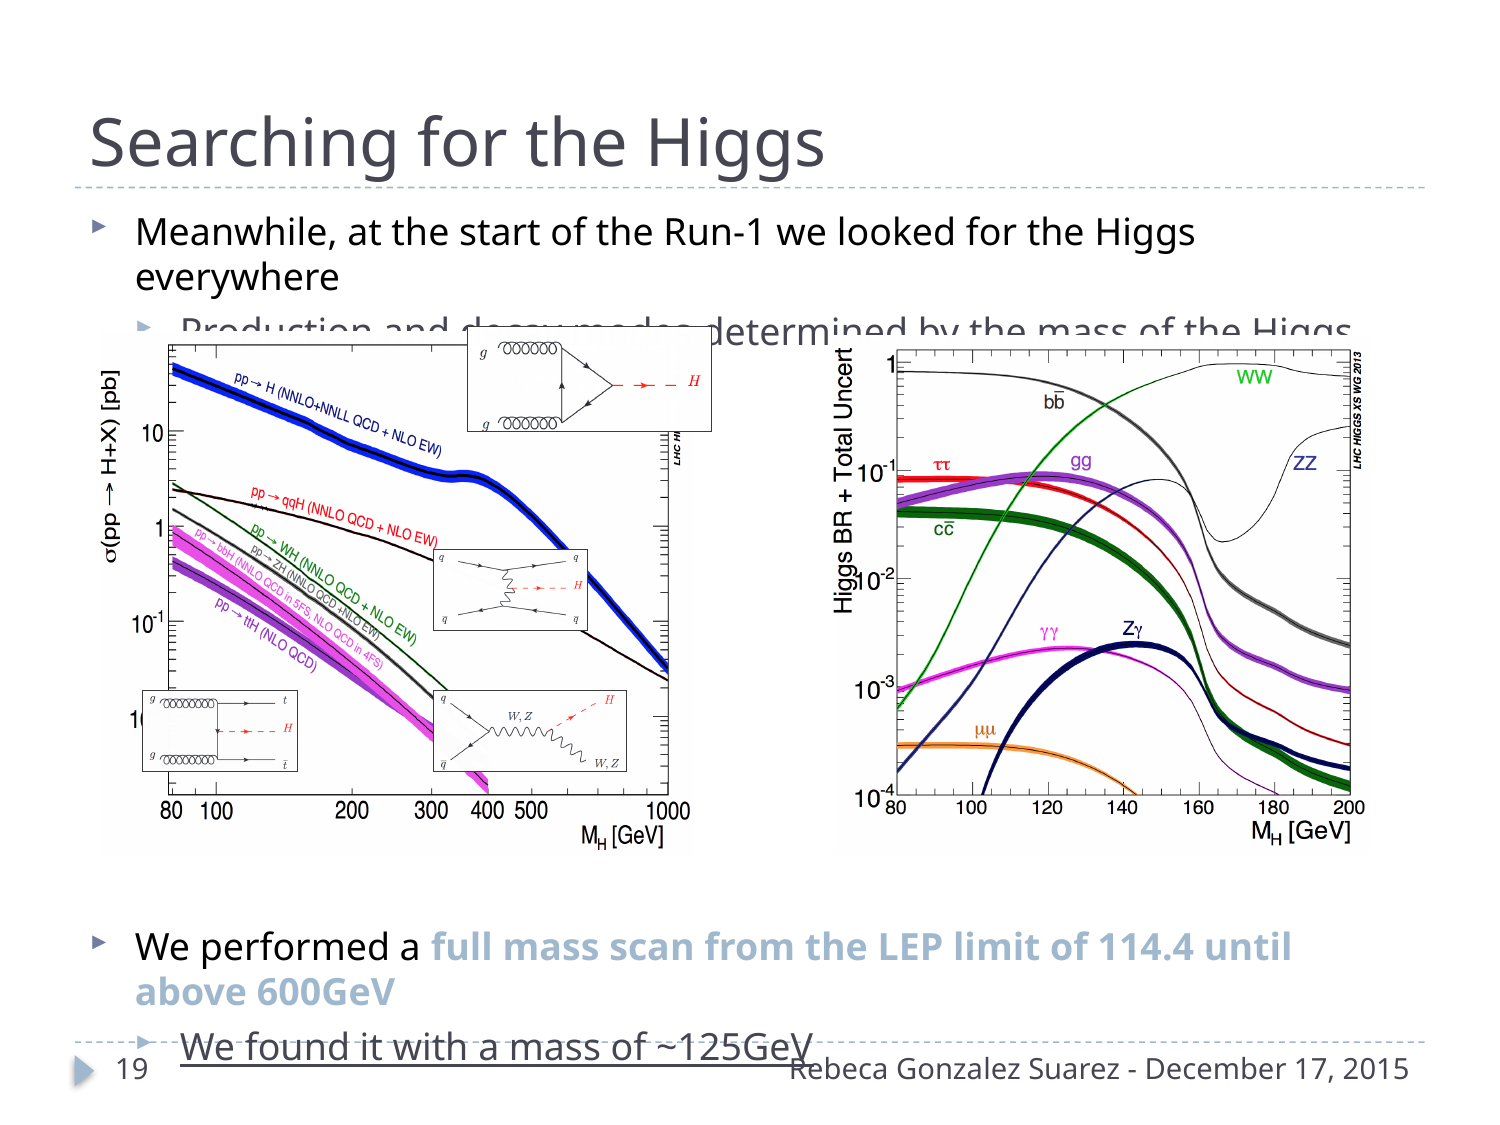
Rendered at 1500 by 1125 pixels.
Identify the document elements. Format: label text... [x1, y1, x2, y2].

title Searching for the Higgs [75, 24, 1425, 188]
slide_number 19 [100, 1043, 426, 1103]
picture [832, 334, 1369, 855]
picture [100, 326, 712, 857]
list Meanwhile, at the start of the Run-1 we looked for the Higgs everywhere Production and decay modes determined by the mass of the Higgs We performed a full mass scan from the LEP limit of 114.4 until above 600GeV We found it with a mass of ~125GeV [75, 200, 1425, 1043]
footer Rebeca Gonzalez Suarez - December 17, 2015 [475, 1043, 1425, 1103]
